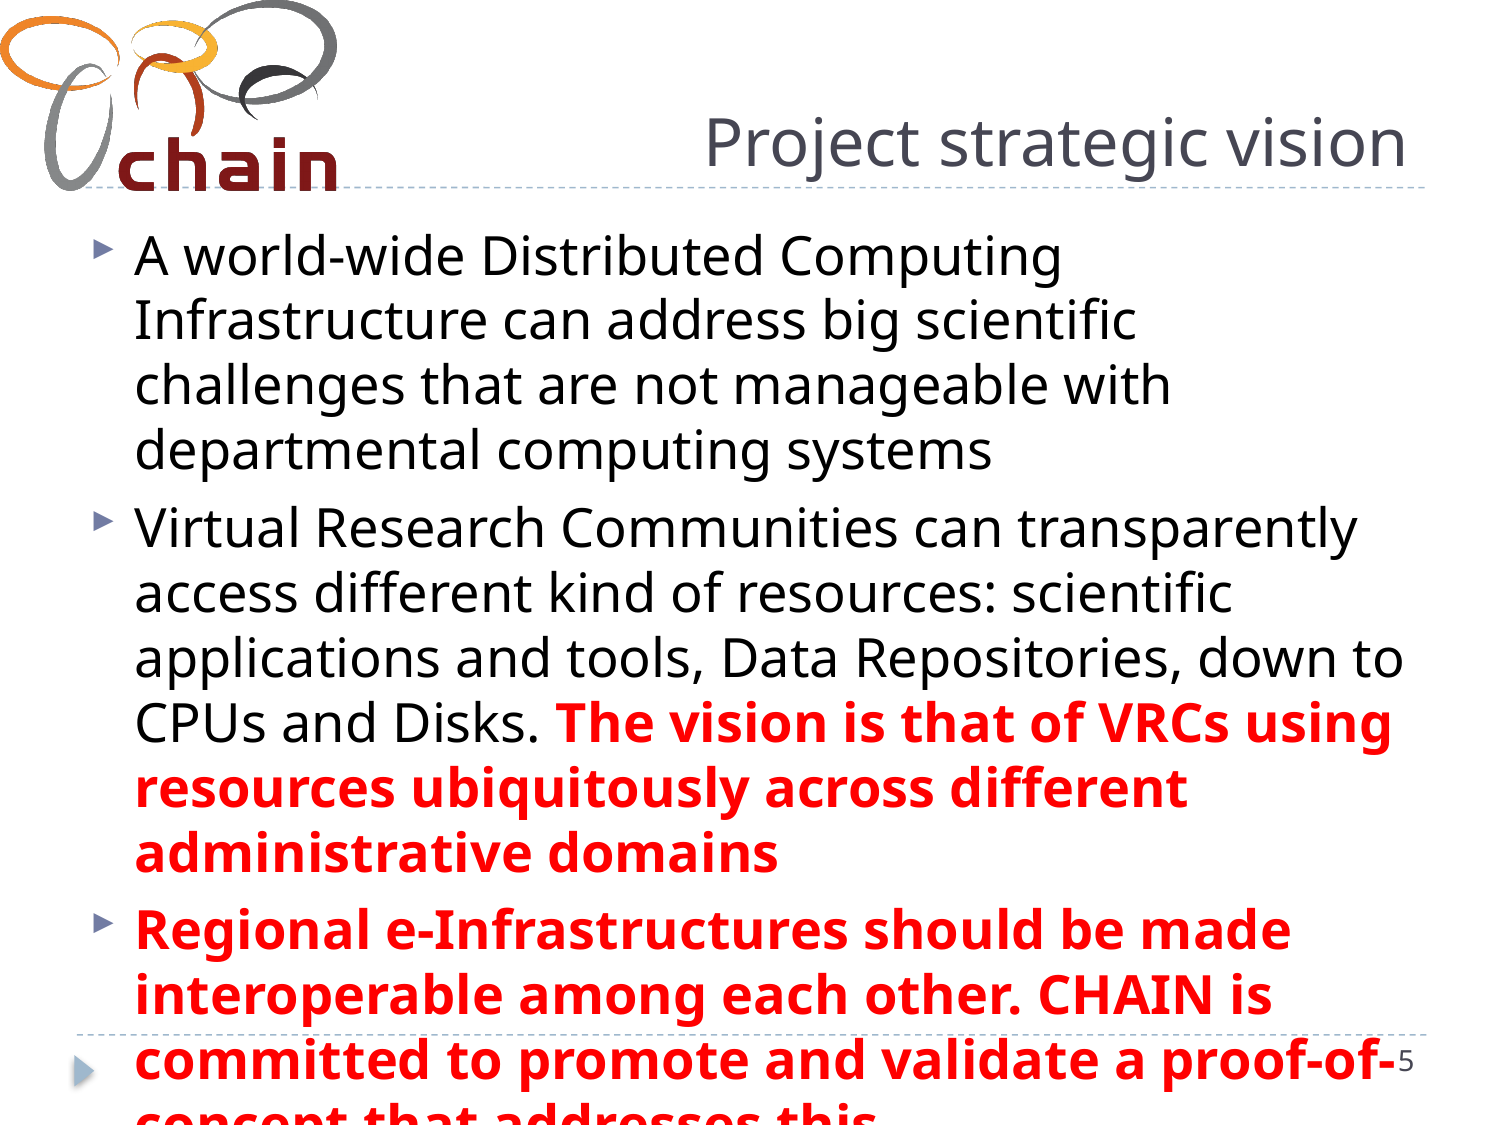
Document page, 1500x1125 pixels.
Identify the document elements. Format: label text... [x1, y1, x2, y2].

footer [100, 1046, 676, 1107]
picture [0, 0, 337, 191]
slide_number 5 [1104, 1034, 1430, 1096]
list A world-wide Distributed Computing Infrastructure can address big scientific challenges that are not manageable with departmental computing systems Virtual Research Communities can transparently access different kind of resources: scientific applications and tools, Data Repositories, down to CPUs and Disks. The vision is that of VRCs using resources ubiquitously across different administrative domains Regional e-Infrastructures should be made interoperable among each other. CHAIN is committed to promote and validate a proof-of-concept that addresses this [75, 213, 1425, 1024]
title Project strategic vision [348, 24, 1425, 188]
